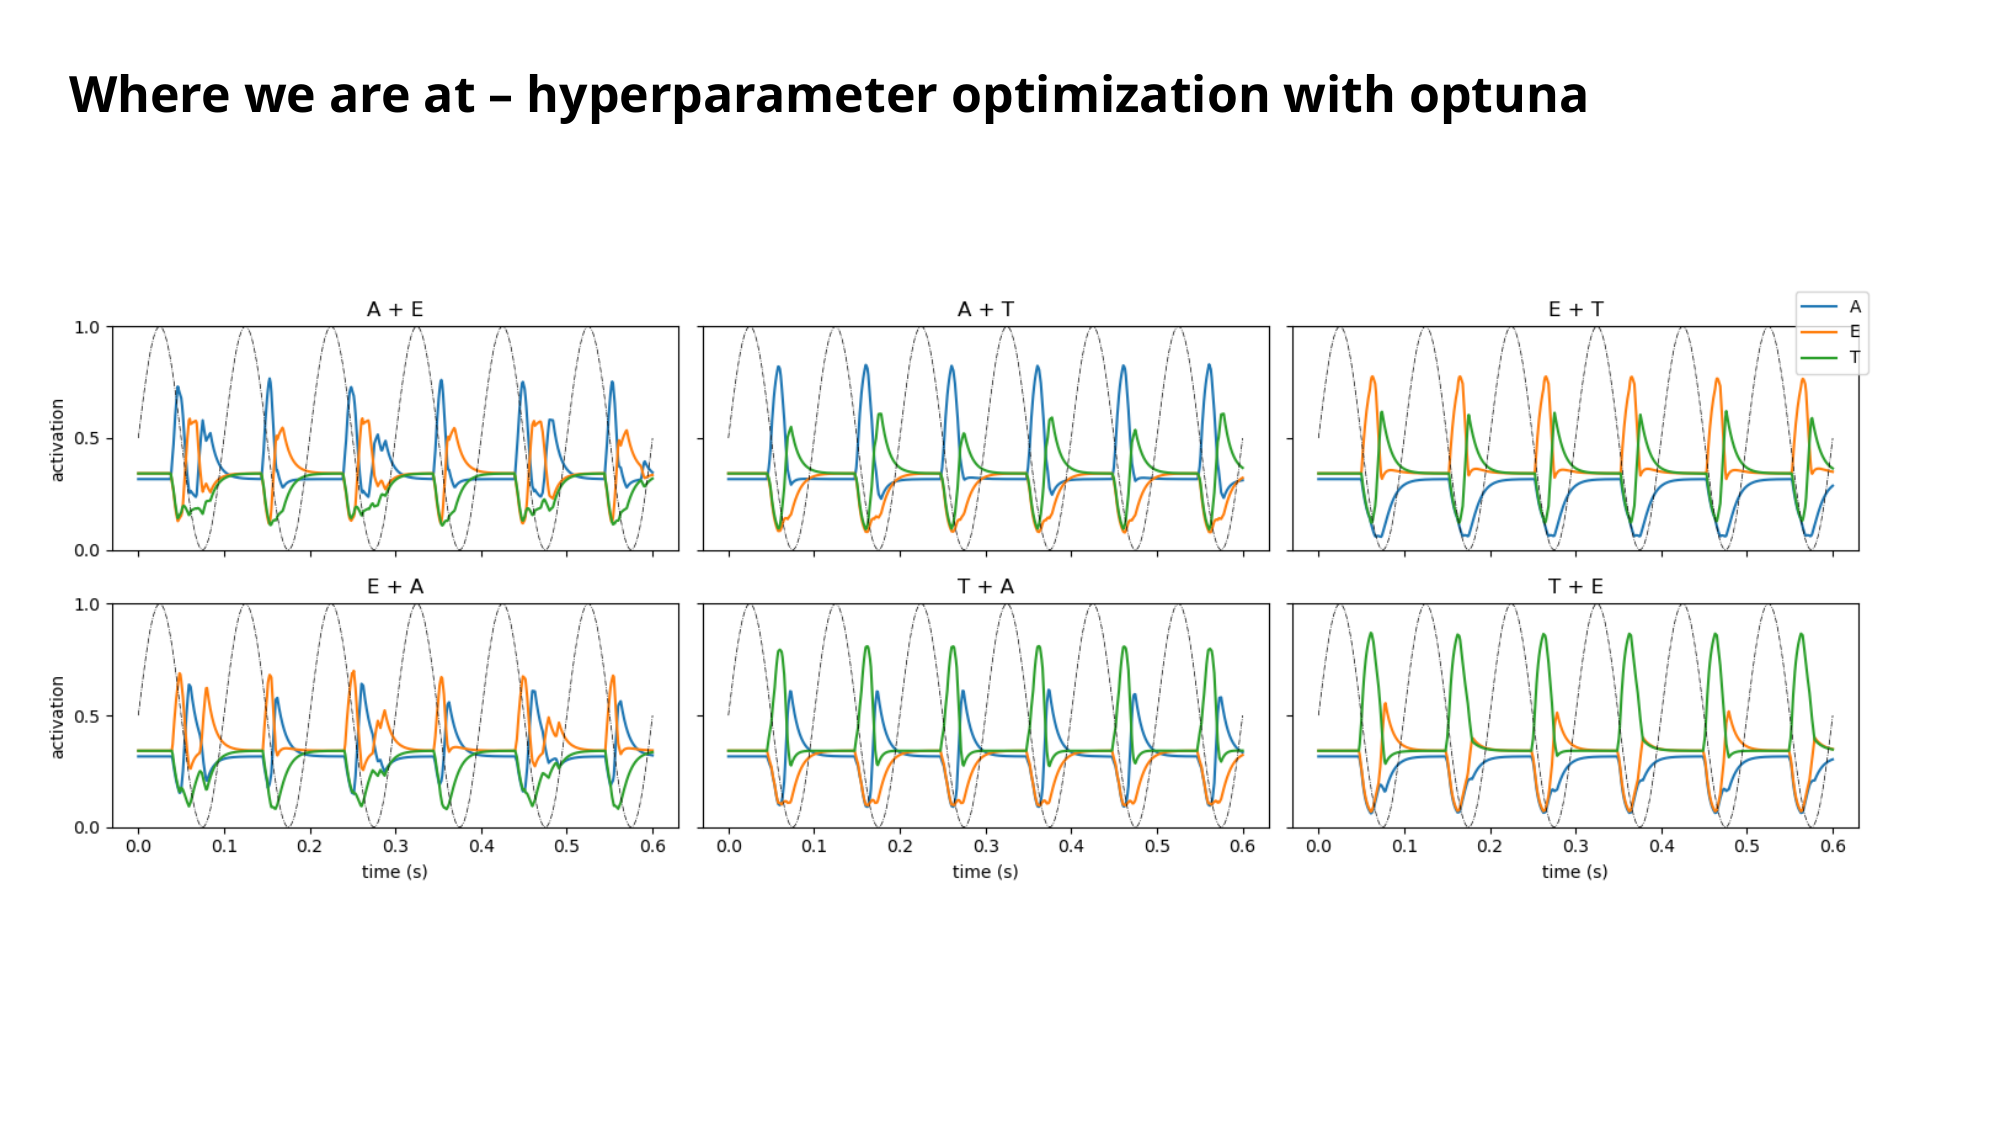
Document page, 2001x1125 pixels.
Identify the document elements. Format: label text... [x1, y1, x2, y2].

picture [31, 283, 1877, 899]
title Where we are at – hyperparameter optimization with optuna [54, 55, 1780, 138]
